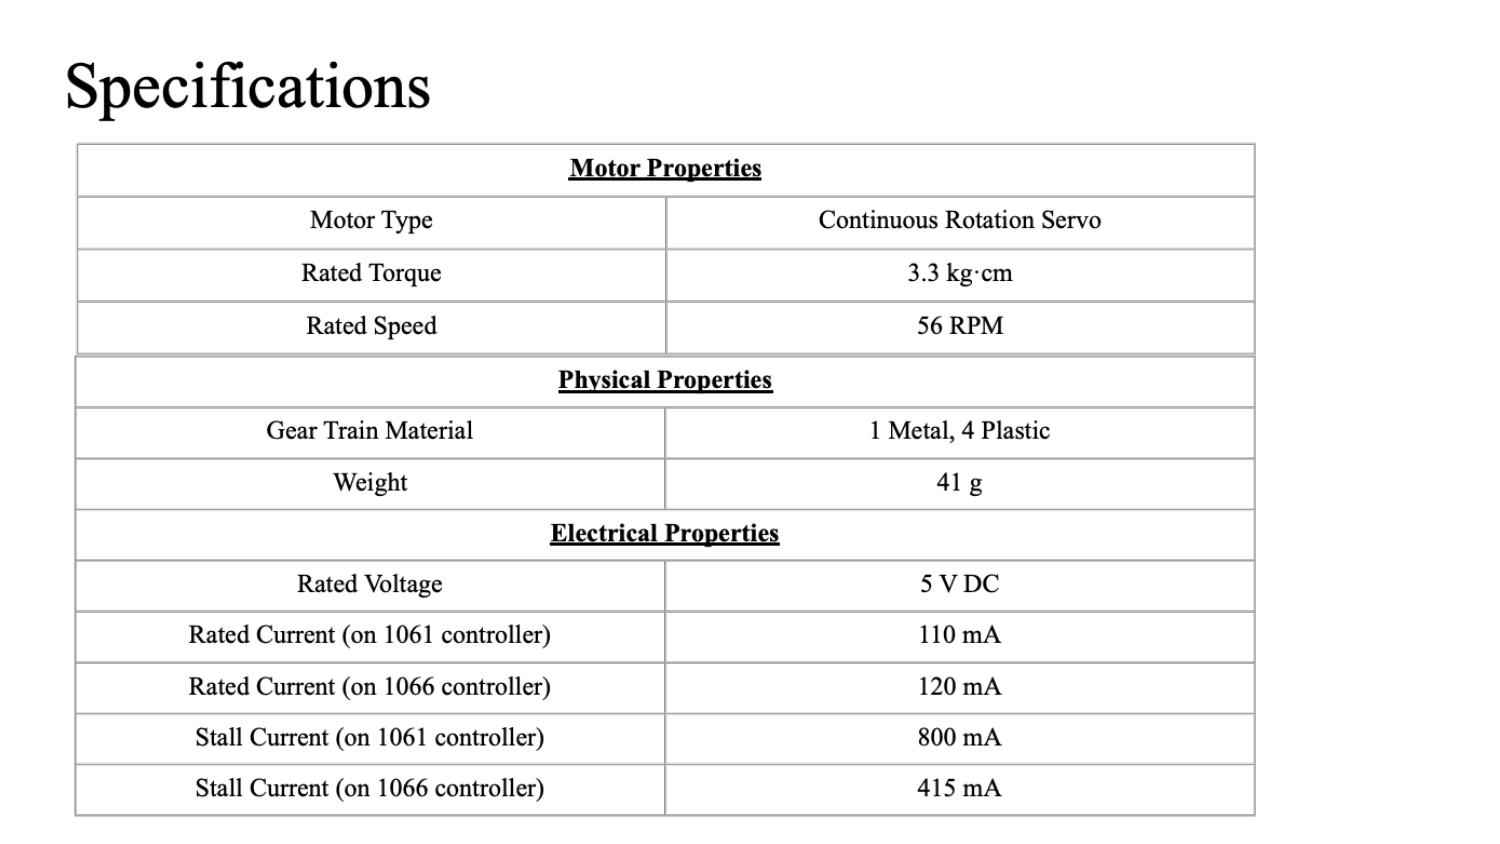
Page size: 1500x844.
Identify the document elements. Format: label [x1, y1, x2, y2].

picture [24, 24, 1391, 819]
